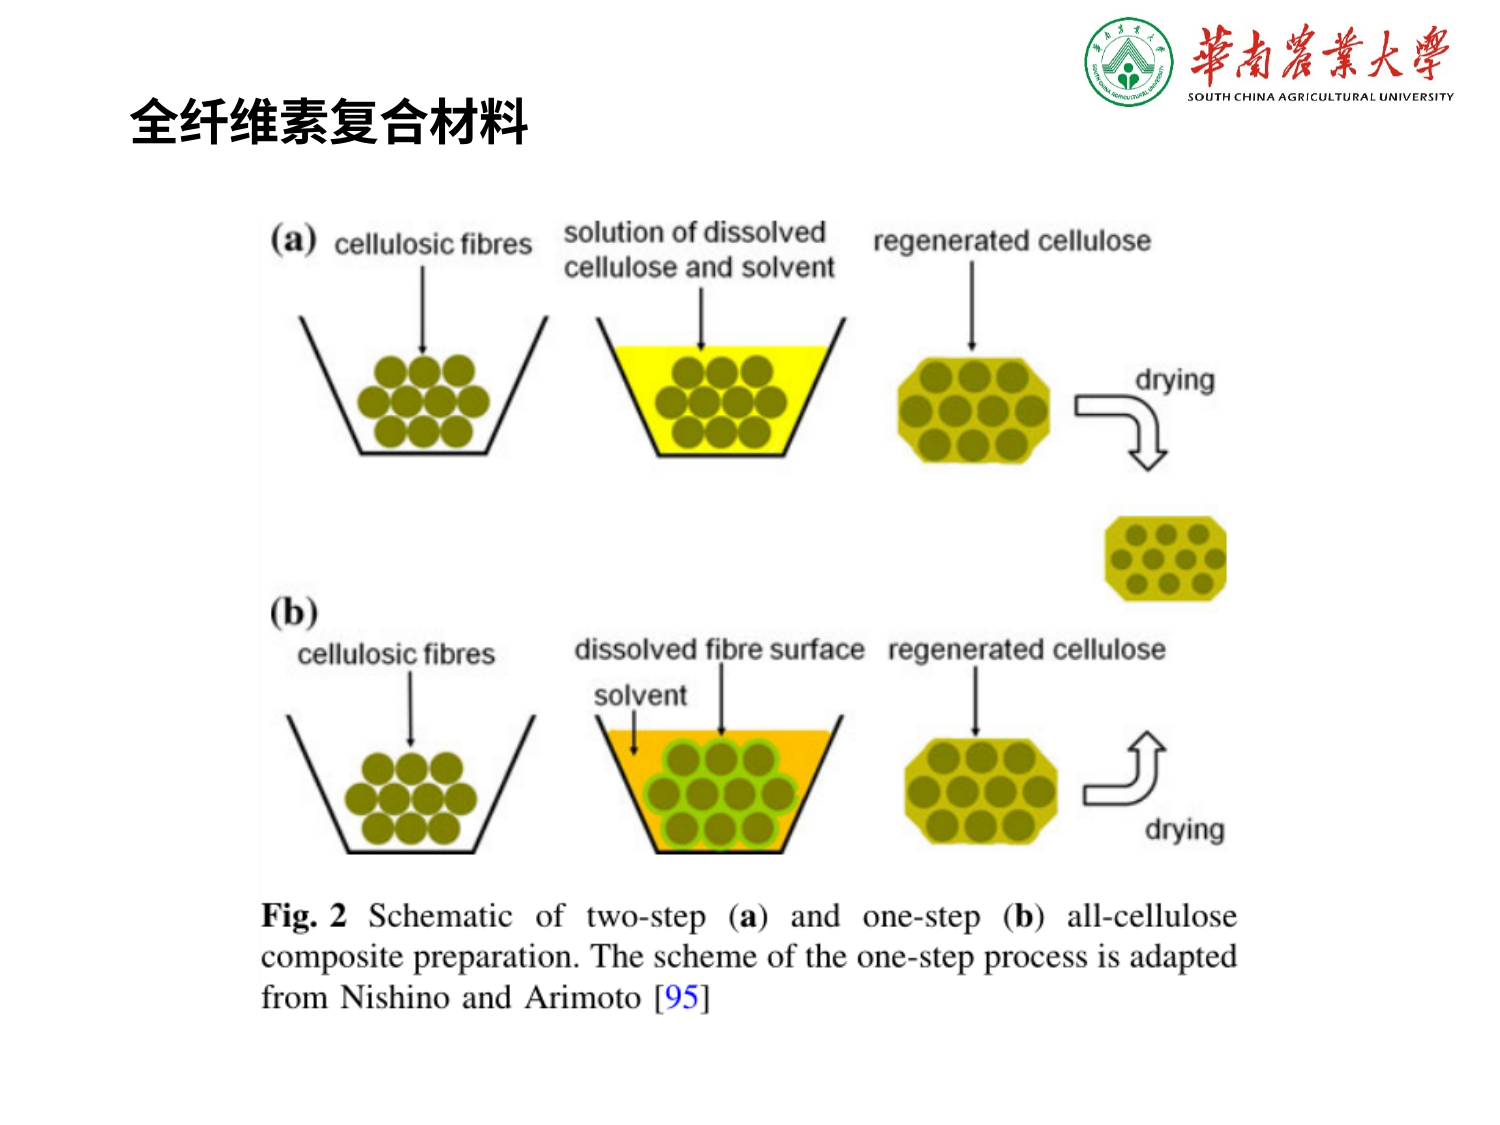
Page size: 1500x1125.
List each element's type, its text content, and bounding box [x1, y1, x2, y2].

picture [1024, 0, 1500, 125]
picture [226, 196, 1274, 1043]
text_box 全纤维素复合材料 [114, 82, 545, 158]
